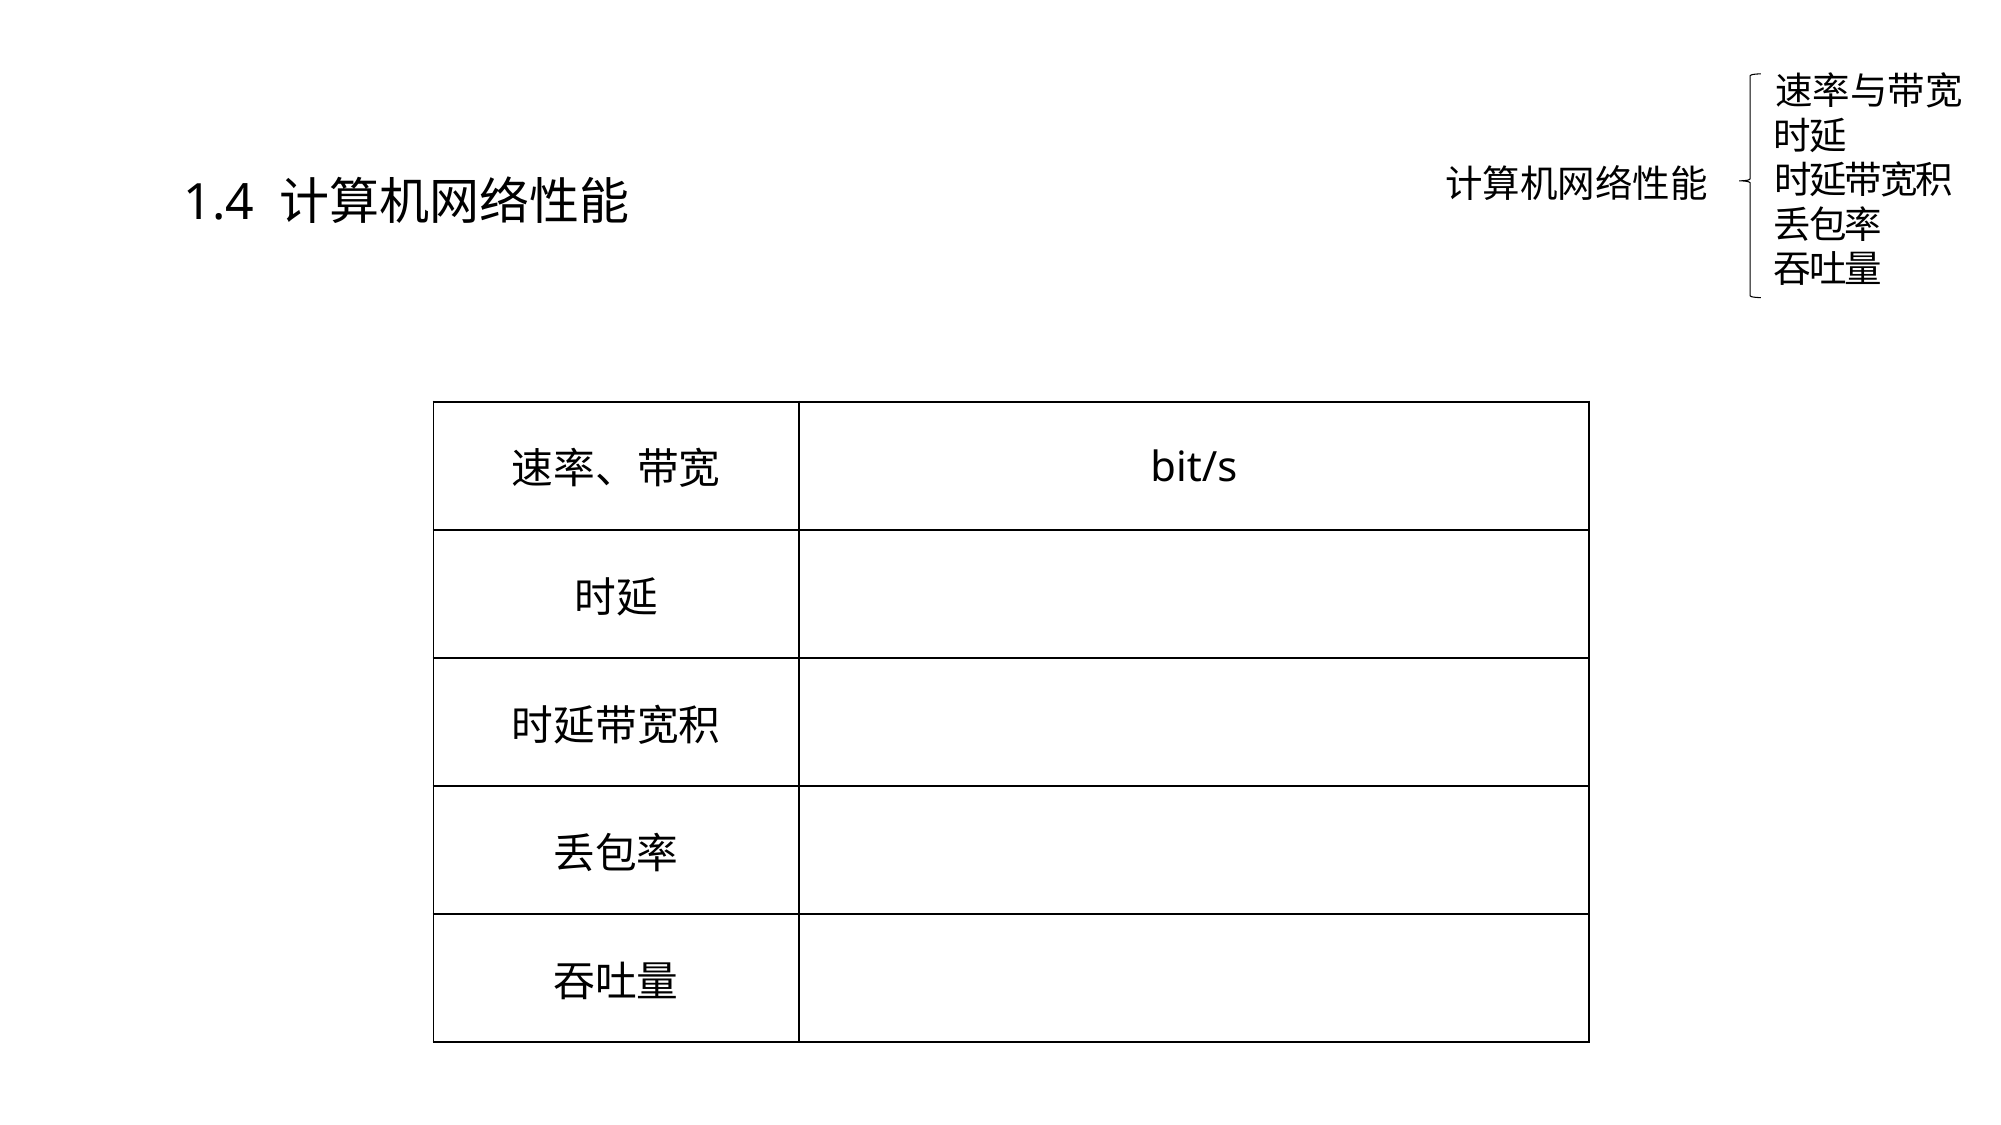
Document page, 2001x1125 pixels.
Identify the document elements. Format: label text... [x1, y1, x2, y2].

table_cell 吞吐量 [434, 915, 798, 1041]
table_cell [800, 659, 1588, 785]
table_cell 时延带宽积 [434, 659, 798, 785]
table_header 速率、带宽 [434, 403, 798, 529]
table_header bit/s [800, 403, 1588, 529]
table_cell [800, 787, 1588, 913]
text_box 1.4 计算机网络性能 [169, 66, 846, 304]
table_cell [800, 915, 1588, 1041]
table_cell [800, 531, 1588, 657]
table_cell 丢包率 [434, 787, 798, 913]
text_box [1430, 71, 1979, 299]
table_cell 时延 [434, 531, 798, 657]
